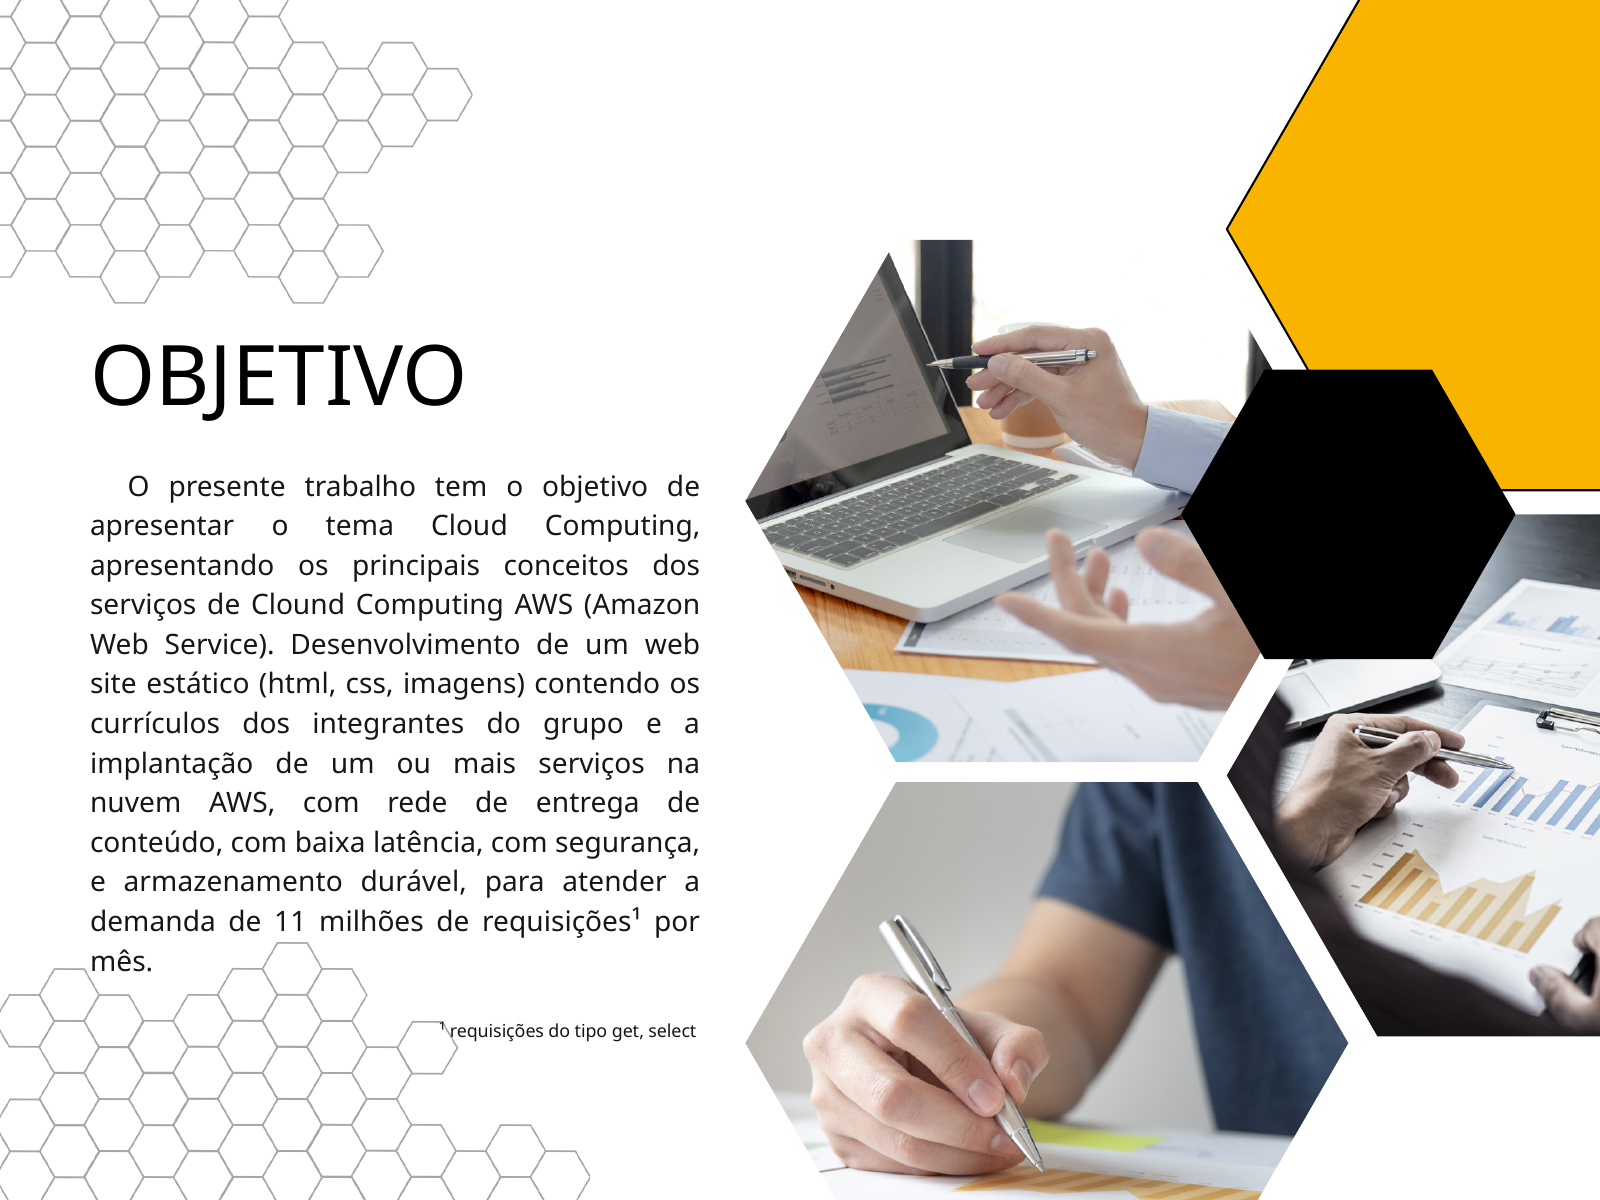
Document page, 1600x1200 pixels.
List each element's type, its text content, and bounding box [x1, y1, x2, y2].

text_box OBJETIVO [89, 353, 667, 423]
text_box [745, 239, 1221, 763]
text_box [0, 942, 591, 1200]
text_box [0, 0, 473, 304]
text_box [1226, 0, 1600, 491]
text_box O presente trabalho tem o objetivo de apresentar o tema Cloud Computing, apresentando os principais conceitos dos serviços de Clound Computing AWS (Amazon Web Service). Desenvolvimento de um web site estático (html, css, imagens) contendo os currículos dos integrantes do grupo e a implantação de um ou mais serviços na nuvem AWS, com rede de entrega de conteúdo, com baixa latência, com segurança, e armazenamento durável, para atender a demanda de 11 milhões de requisições¹ por mês. ¹ requisições do tipo get, select [90, 462, 702, 1081]
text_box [1182, 370, 1515, 659]
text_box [745, 781, 1349, 1200]
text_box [1226, 514, 1600, 1037]
